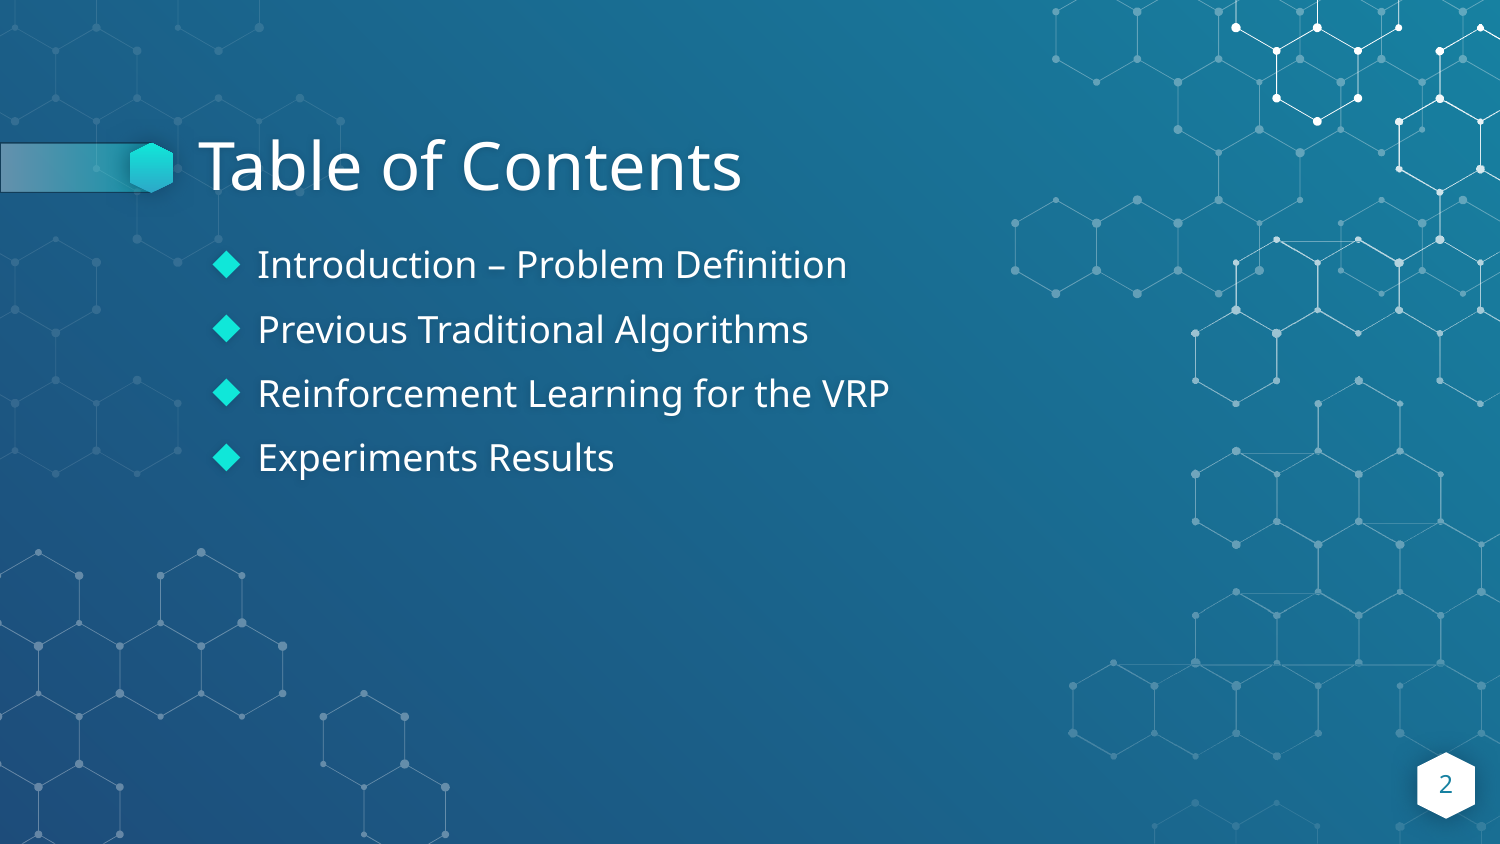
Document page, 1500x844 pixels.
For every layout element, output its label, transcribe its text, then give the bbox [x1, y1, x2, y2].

list Introduction – Problem Definition Previous Traditional Algorithms Reinforcement Learning for the VRP Experiments Results [198, 234, 1302, 733]
slide_number 2 [1417, 752, 1475, 819]
title Table of Contents [198, 140, 1302, 198]
